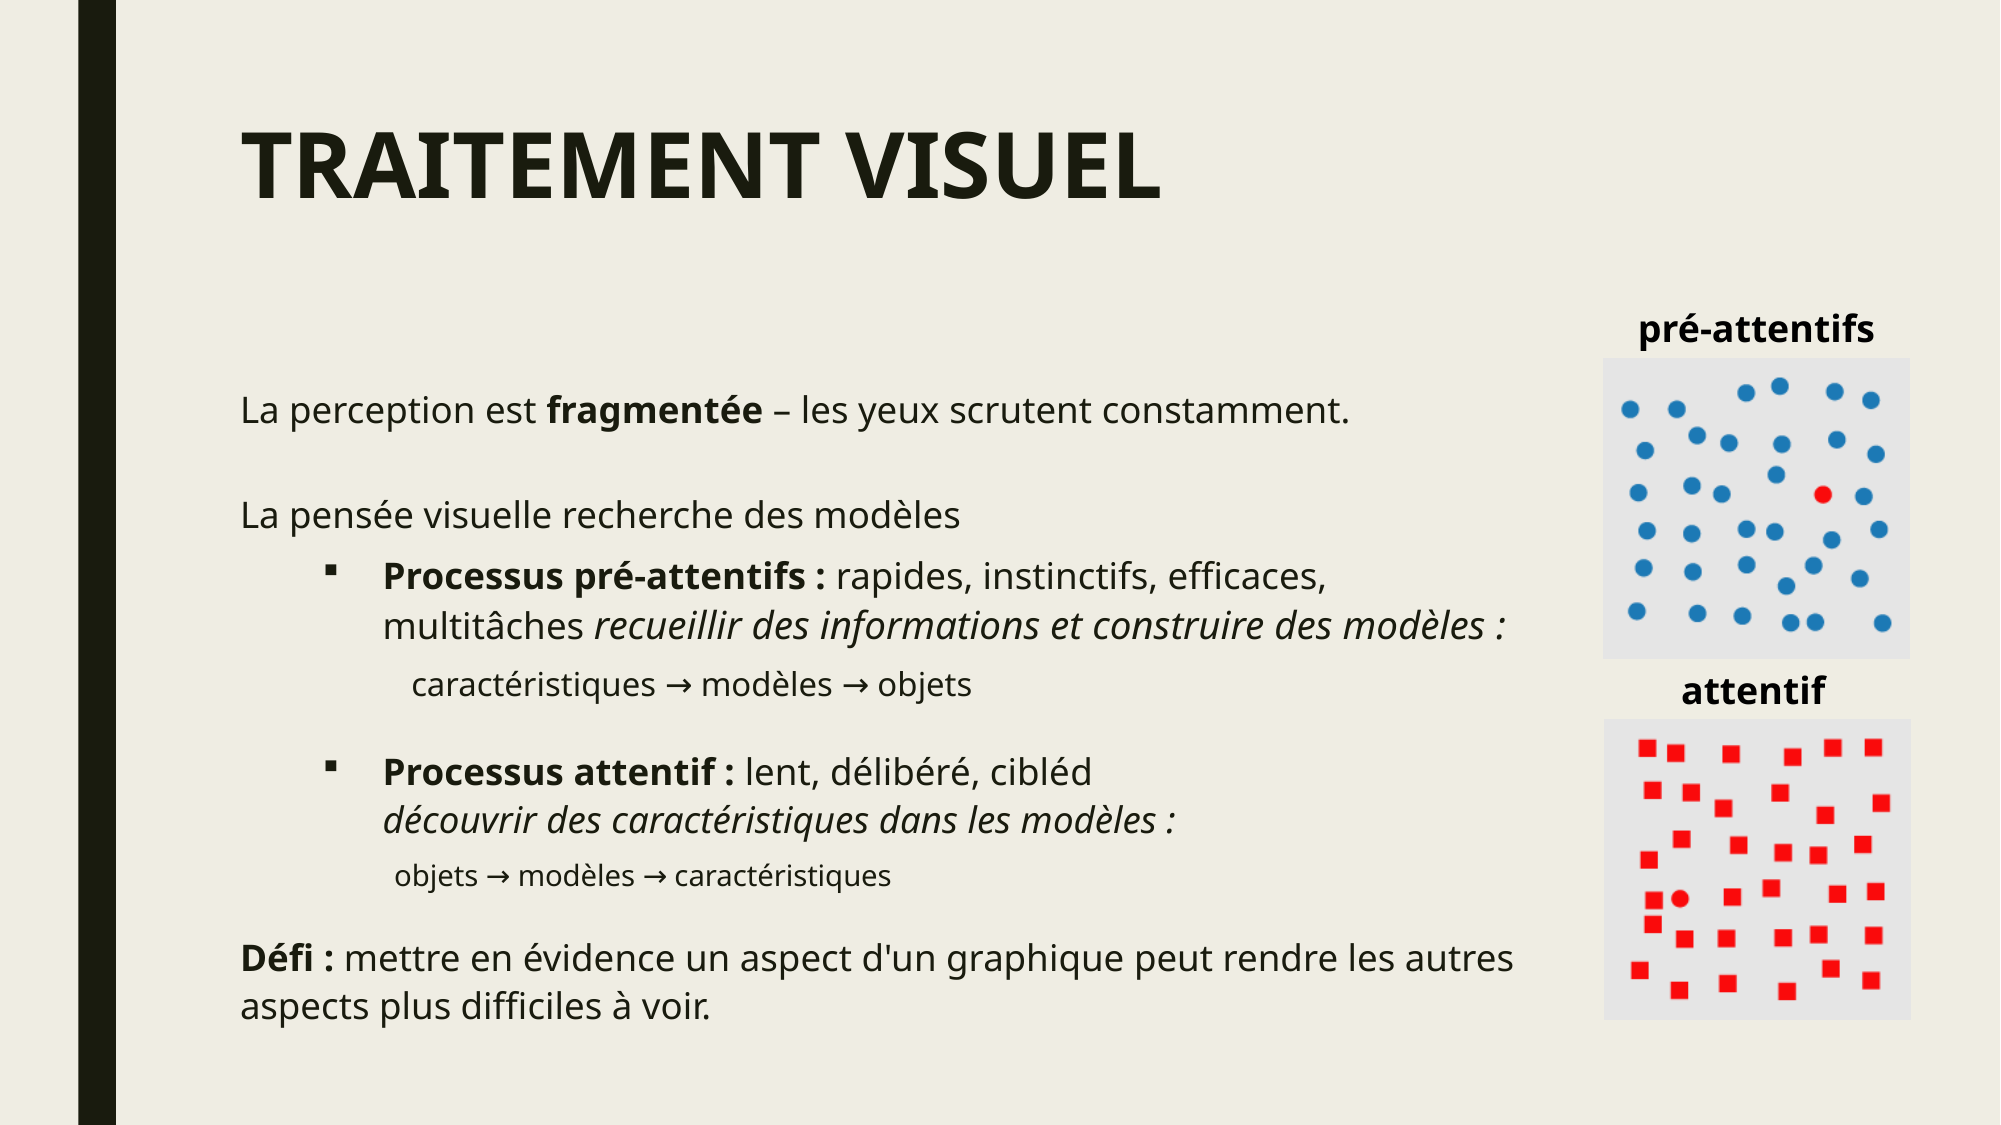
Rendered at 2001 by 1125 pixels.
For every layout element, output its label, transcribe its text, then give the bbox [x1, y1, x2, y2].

text_box attentif [1592, 659, 1914, 720]
picture [1604, 719, 1911, 1020]
text_box pré-attentifs [1595, 297, 1918, 358]
title TRAITEMENT VISUEL [225, 112, 1800, 357]
list La perception est fragmentée – les yeux scrutent constamment. La pensée visuelle recherche des modèles Processus pré-attentifs : rapides, instinctifs, efficaces, multitâches recueillir des informations et construire des modèles : caractéristiques → modèles → objets Processus attentif : lent, délibéré, cibléd découvrir des caractéristiques dans les modèles : objets → modèles → caractéristiques Défi : mettre en évidence un aspect d'un graphique peut rendre les autres aspects plus difficiles à voir. [225, 375, 1535, 1057]
picture [1603, 358, 1910, 659]
